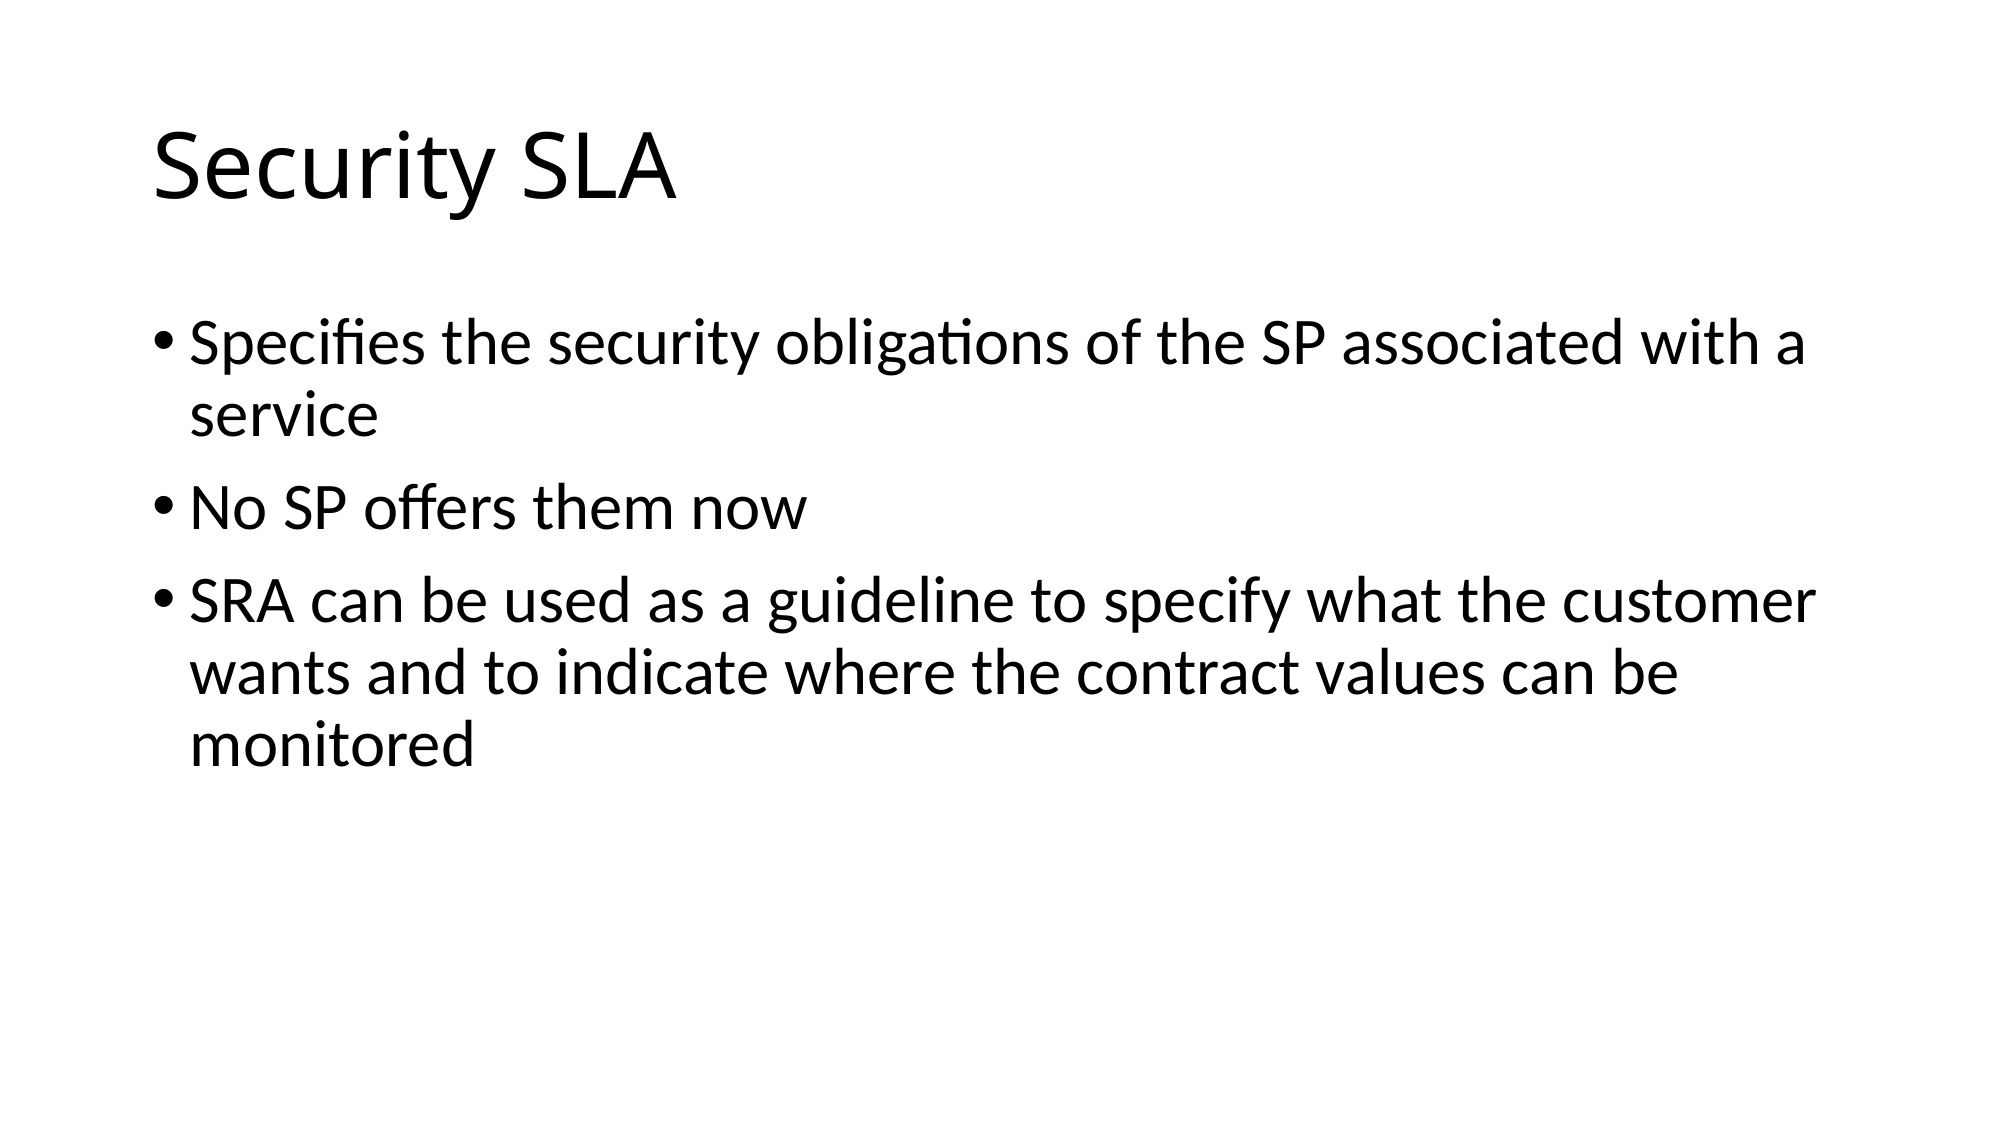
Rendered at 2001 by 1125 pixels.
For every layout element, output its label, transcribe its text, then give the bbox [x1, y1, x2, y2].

list Specifies the security obligations of the SP associated with a service No SP offers them now SRA can be used as a guideline to specify what the customer wants and to indicate where the contract values can be monitored [137, 299, 1863, 1014]
title Security SLA [137, 59, 1863, 278]
